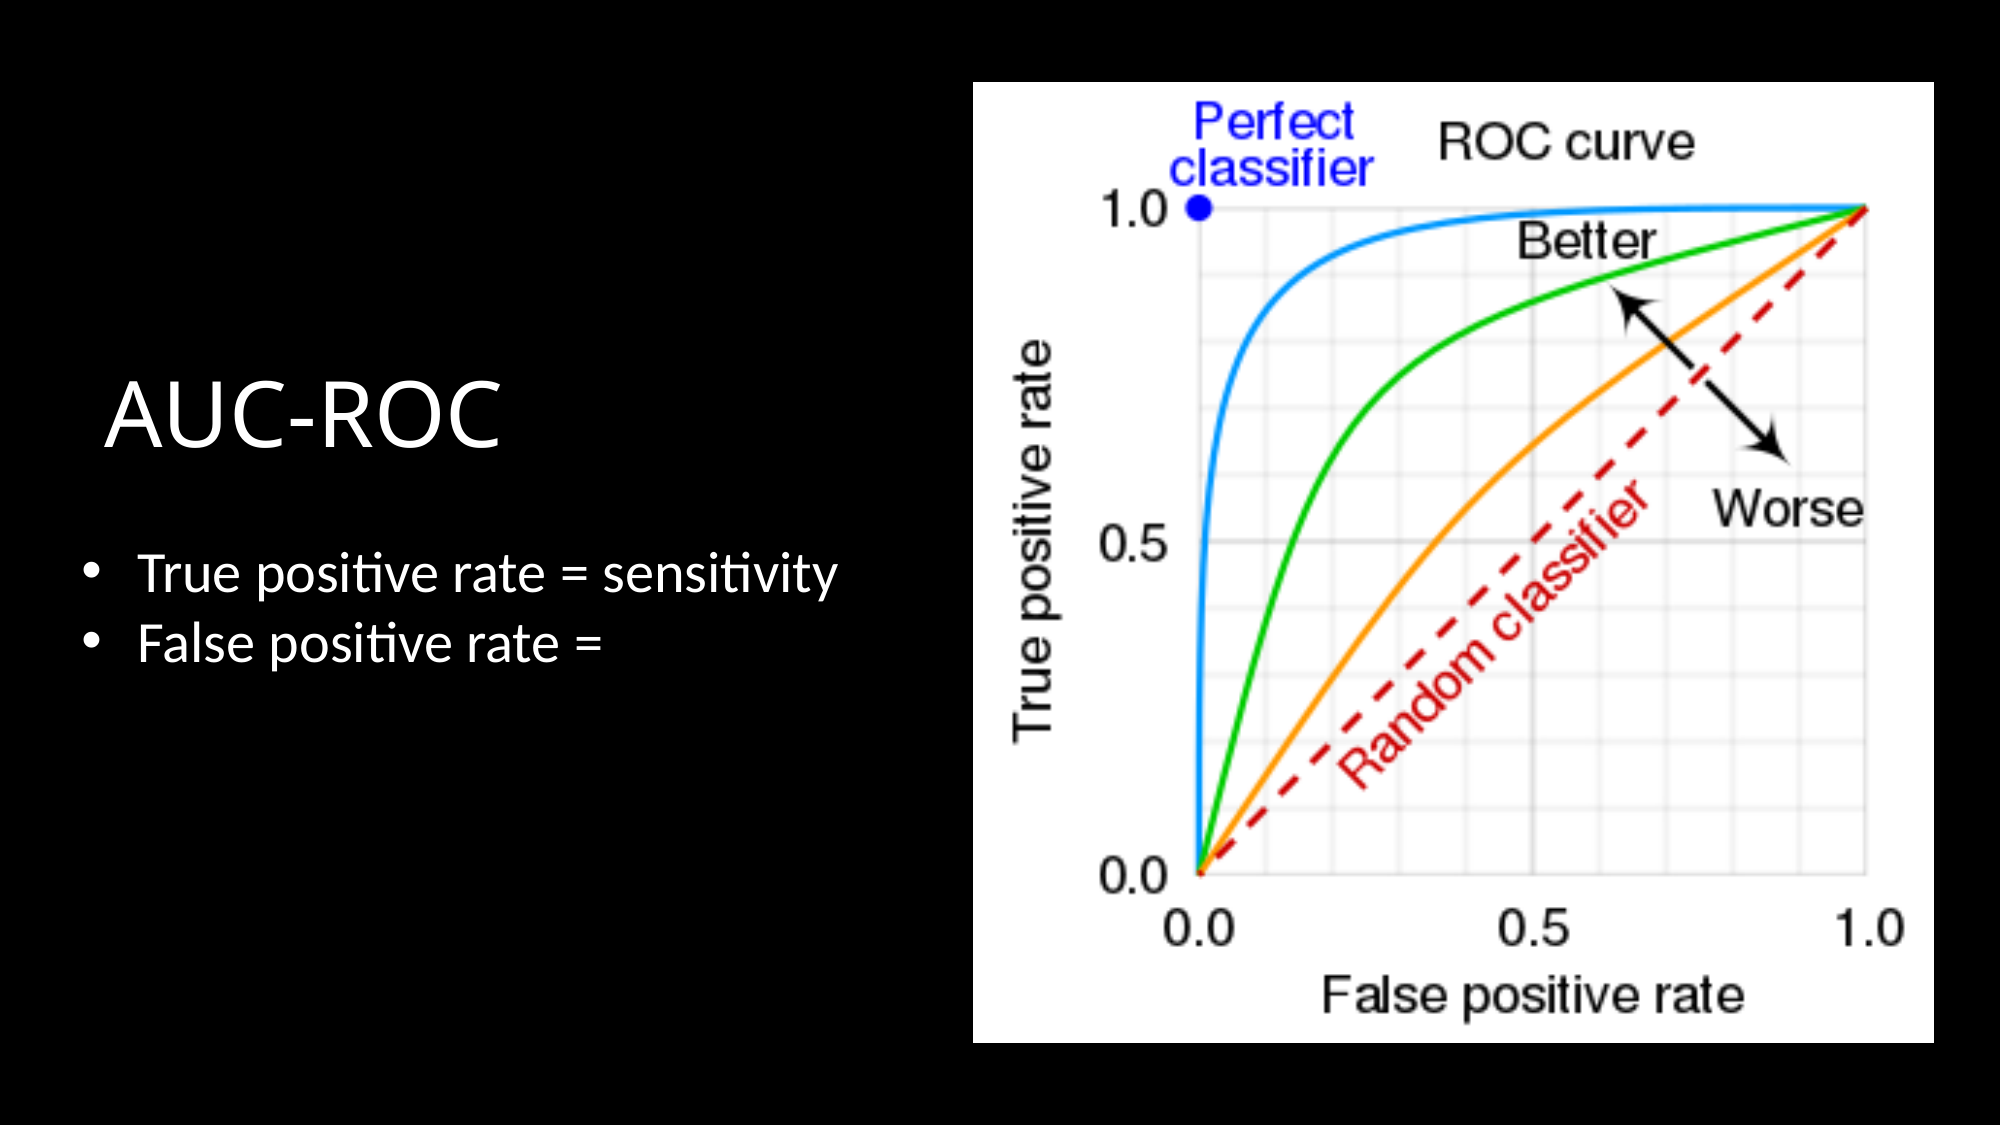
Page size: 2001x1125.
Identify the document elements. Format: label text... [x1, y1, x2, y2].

title AUC-ROC [89, 309, 973, 527]
picture [973, 82, 1934, 1043]
